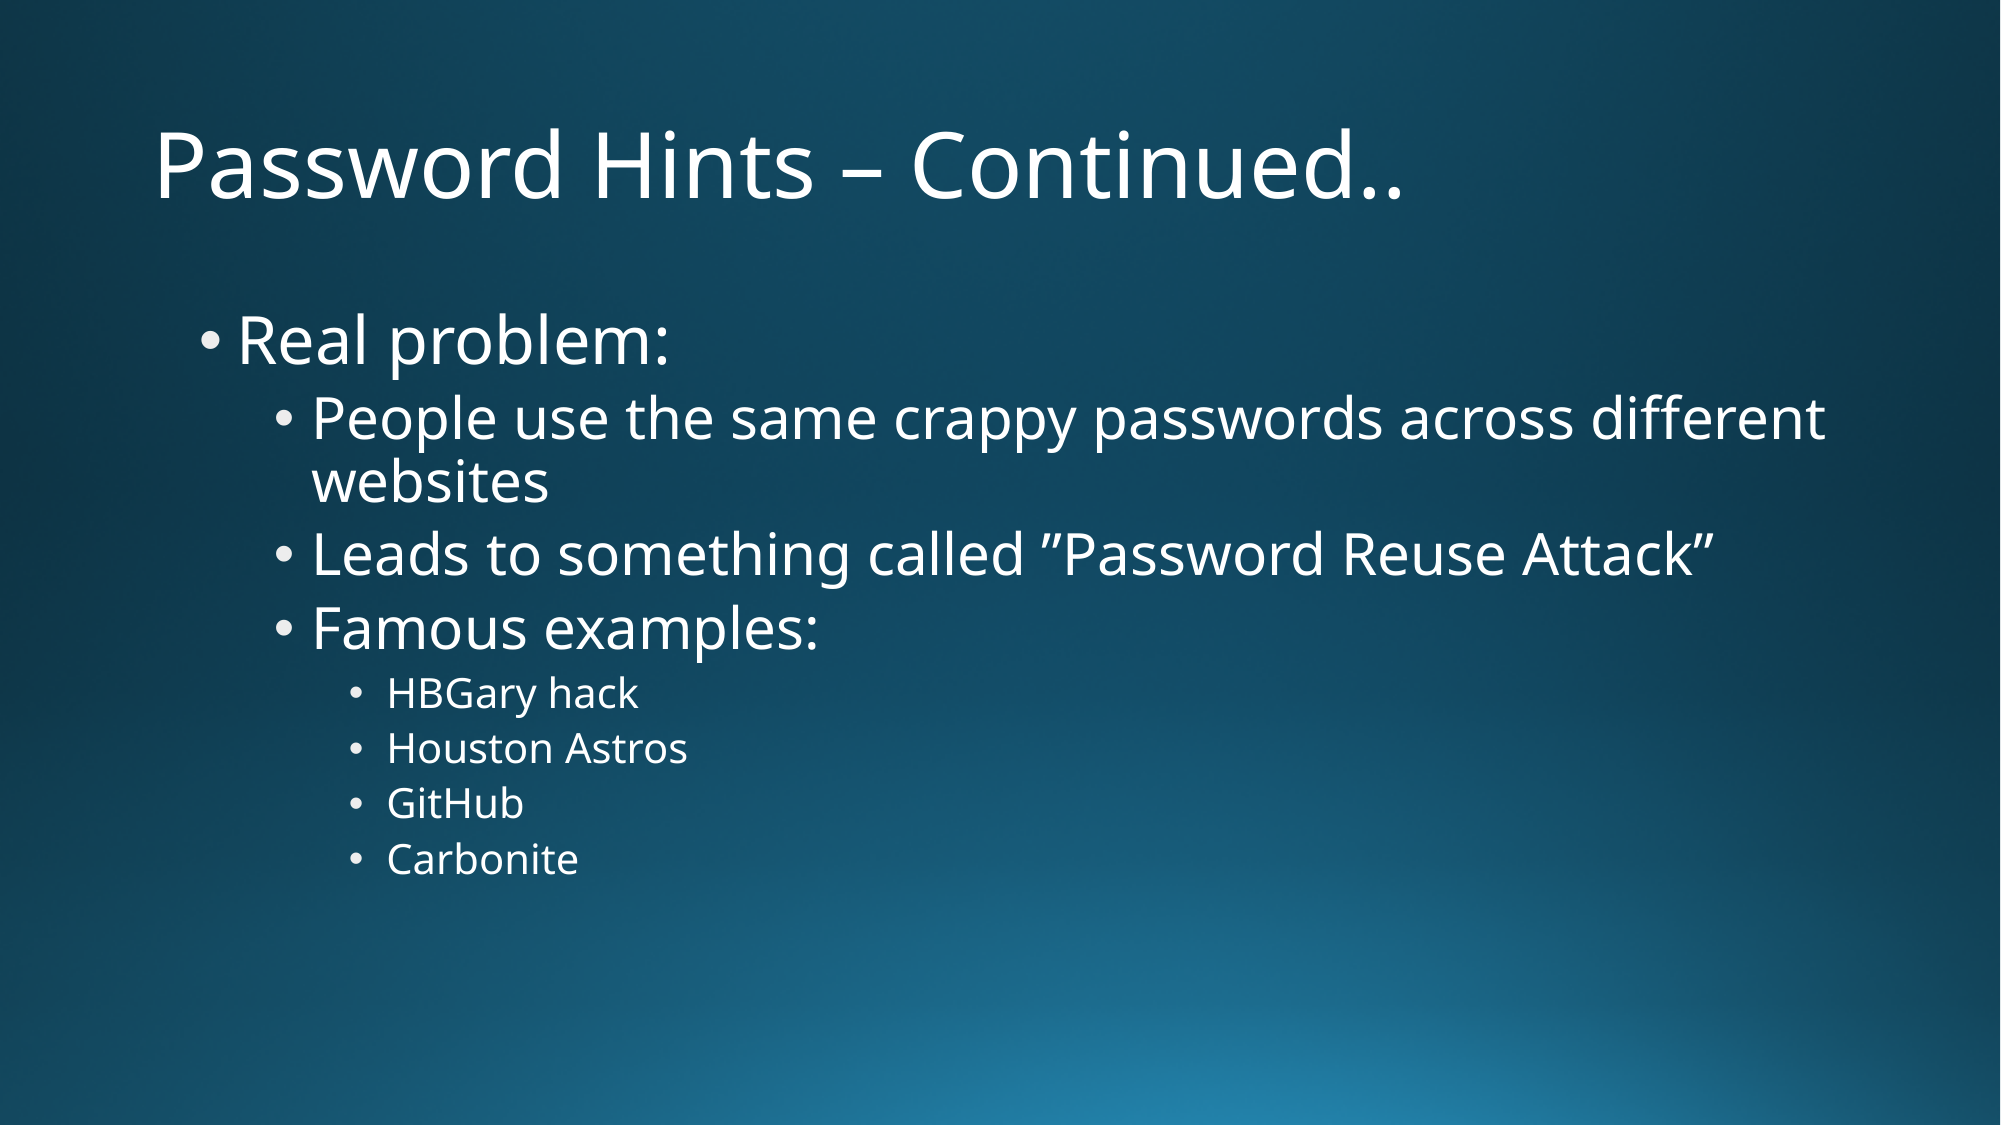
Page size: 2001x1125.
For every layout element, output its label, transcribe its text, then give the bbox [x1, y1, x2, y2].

picture [0, 0, 2001, 1125]
title Password Hints – Continued.. [137, 59, 1863, 278]
list Real problem: People use the same crappy passwords across different websites Leads to something called ”Password Reuse Attack” Famous examples: HBGary hack Houston Astros GitHub Carbonite [183, 299, 1863, 1014]
